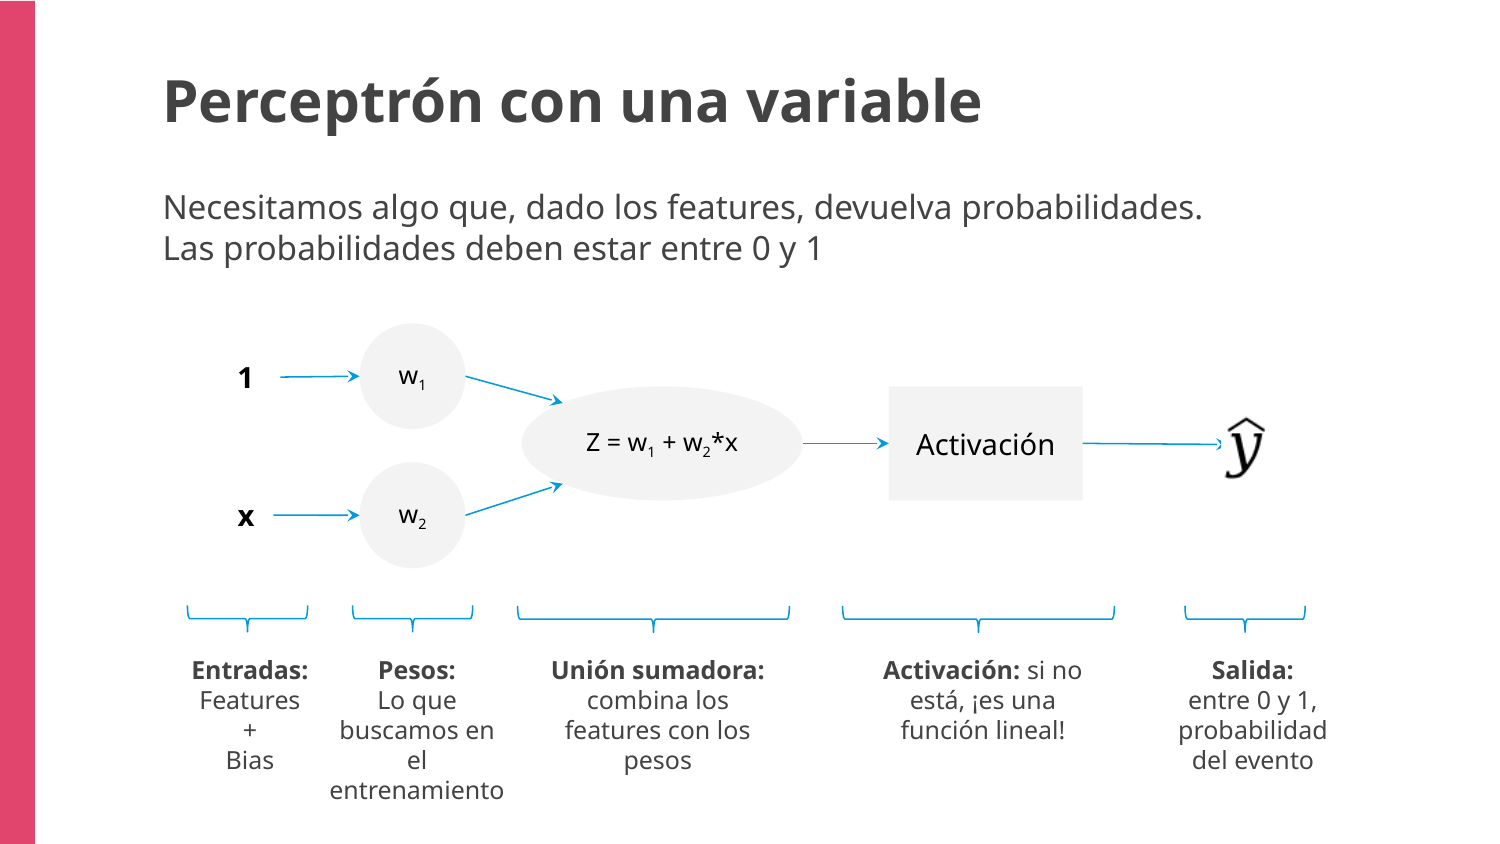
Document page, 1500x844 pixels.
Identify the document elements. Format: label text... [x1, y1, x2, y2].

text_box 1 [222, 344, 281, 410]
text_box Entradas: Features + Bias [172, 639, 312, 688]
text_box Necesitamos algo que, dado los features, devuelva probabilidades. Las probabilidades deben estar entre 0 y 1 [147, 171, 1290, 255]
text_box [187, 605, 308, 632]
text_box [352, 605, 473, 632]
text_box x [222, 482, 274, 548]
text_box Activación [888, 386, 1083, 501]
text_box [465, 483, 564, 516]
text_box w1 [359, 323, 466, 430]
text_box Unión sumadora: combina los features con los pesos [526, 639, 790, 688]
picture [1220, 410, 1270, 493]
text_box Perceptrón con una variable [147, 49, 1350, 146]
text_box Pesos: Lo que buscamos en el entrenamiento [312, 639, 523, 688]
text_box Salida: entre 0 y 1, probabilidad del evento [1156, 639, 1350, 688]
text_box Z = w1 + w2*x [521, 386, 803, 501]
text_box [517, 605, 790, 633]
text_box w2 [359, 462, 466, 569]
text_box [1185, 605, 1306, 633]
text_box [465, 375, 564, 404]
text_box Activación: si no está, ¡es una función lineal! [851, 639, 1115, 746]
text_box [842, 605, 1115, 633]
